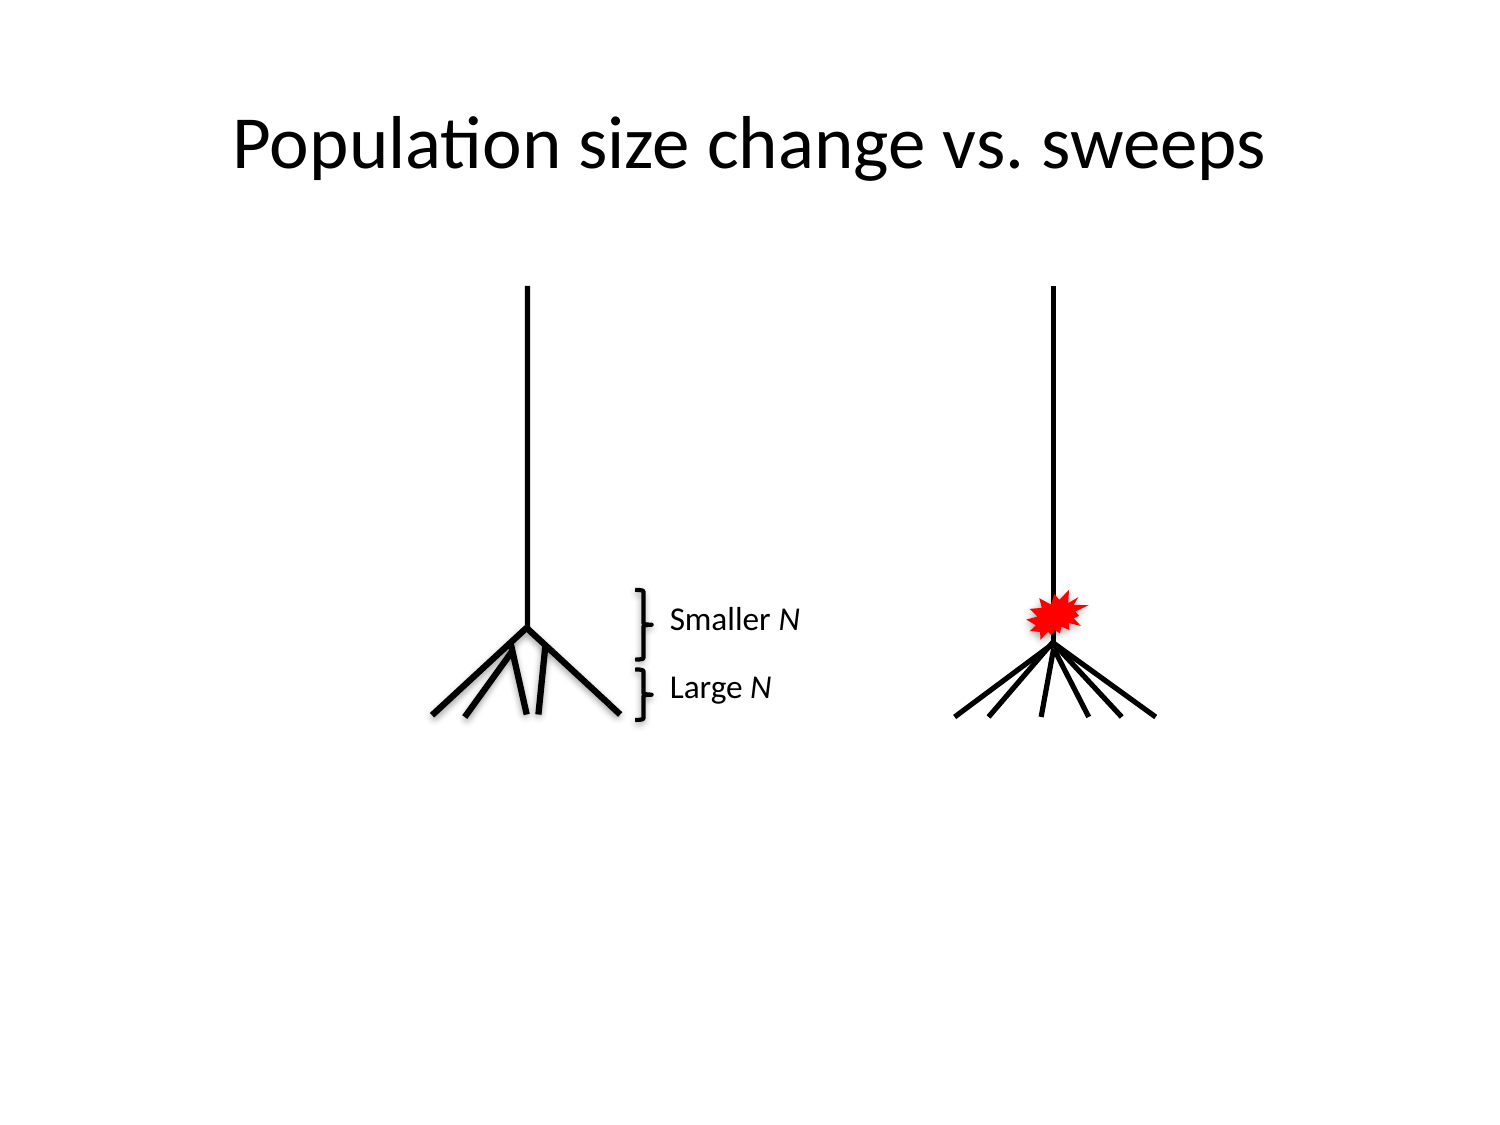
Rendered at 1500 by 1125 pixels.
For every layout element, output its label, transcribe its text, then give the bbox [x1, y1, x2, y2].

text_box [431, 589, 819, 721]
text_box [1025, 597, 1049, 639]
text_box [1056, 643, 1156, 718]
text_box [1059, 589, 1090, 635]
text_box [954, 643, 1054, 718]
title Population size change vs. sweeps [0, 45, 1500, 233]
